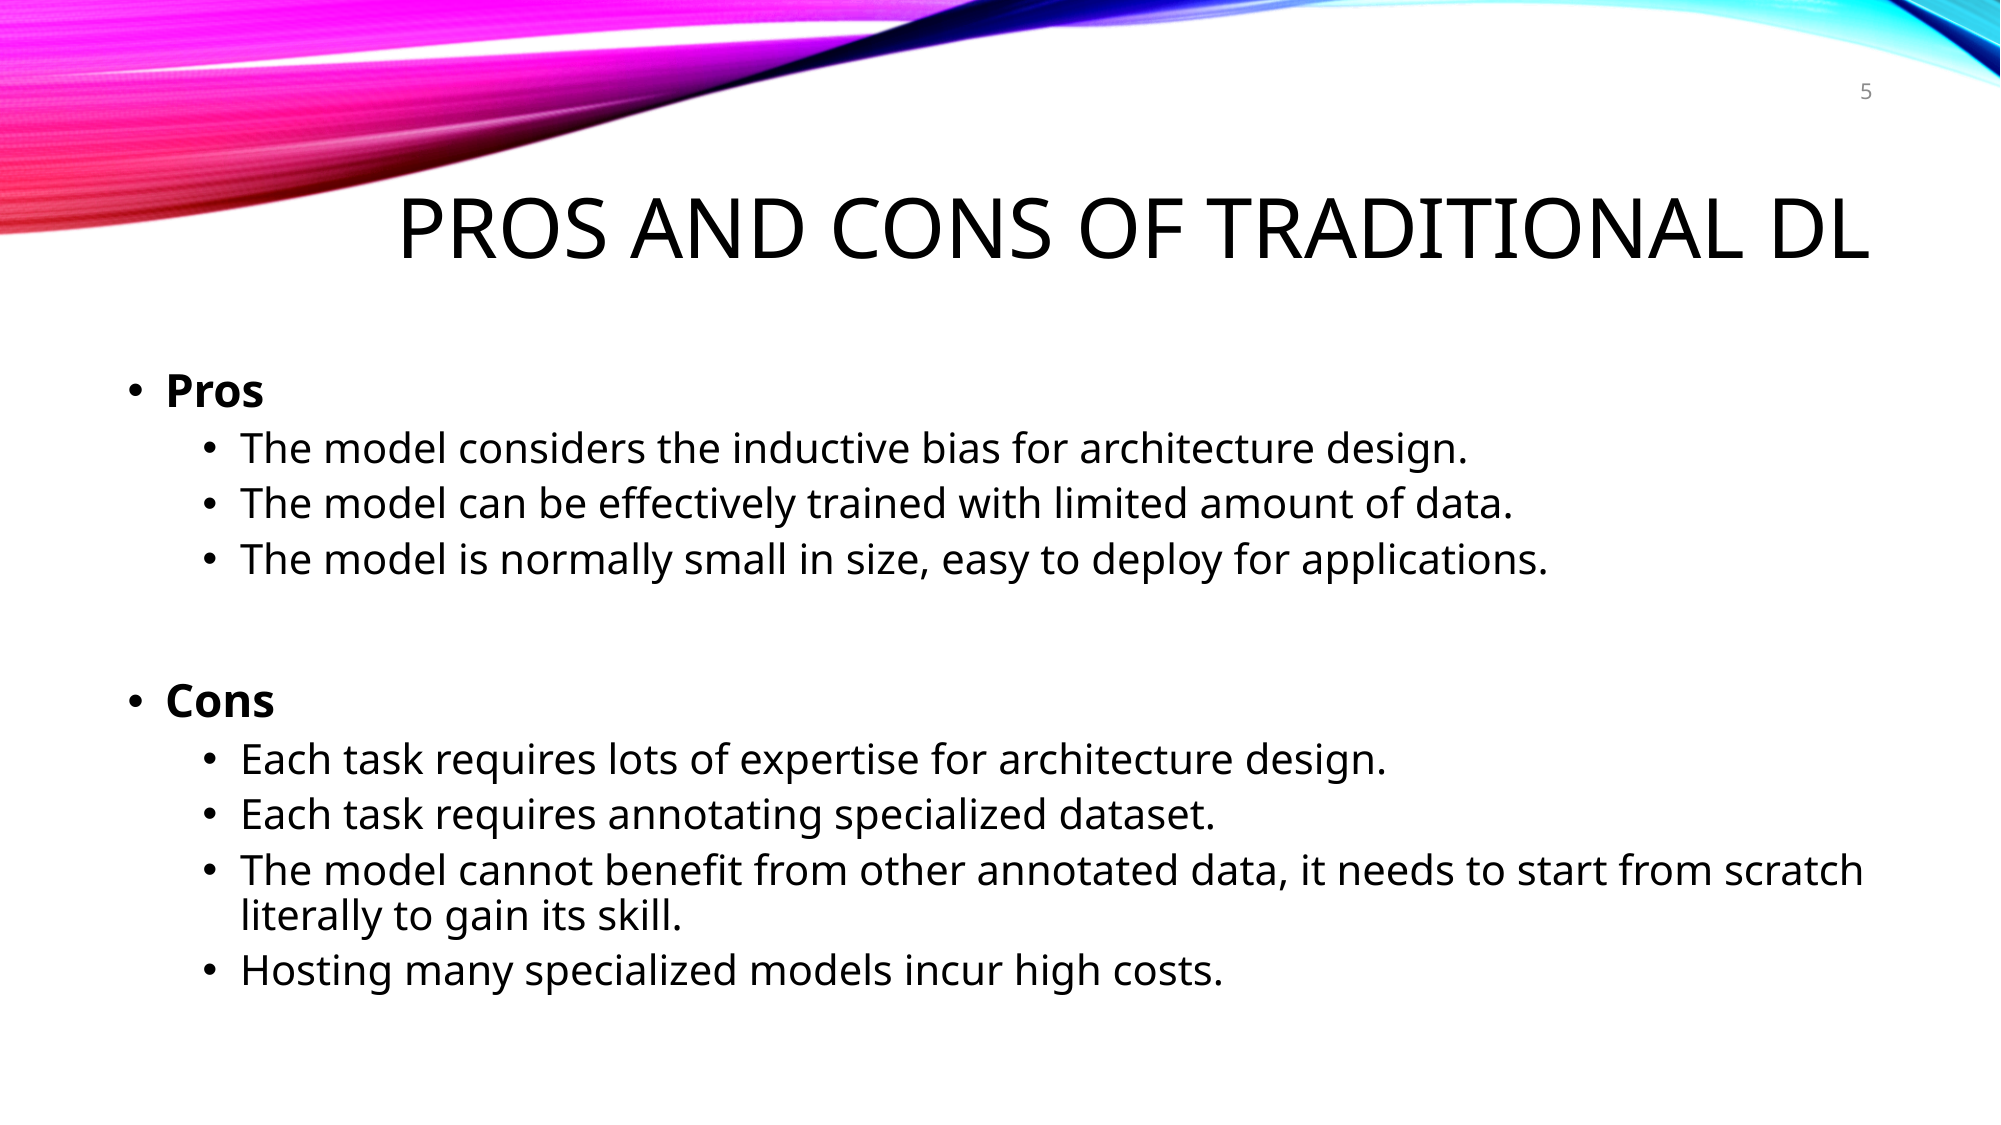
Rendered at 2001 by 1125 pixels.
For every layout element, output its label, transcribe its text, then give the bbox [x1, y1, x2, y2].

picture [0, 0, 2000, 237]
title Pros and Cons of traditional DL [340, 125, 1888, 338]
picture [1910, 0, 2000, 45]
picture [1890, 0, 2000, 75]
slide_number 4 [1437, 62, 1888, 123]
list Pros The model considers the inductive bias for architecture design. The model can be effectively trained with limited amount of data. The model is normally small in size, easy to deploy for applications. Cons Each task requires lots of expertise for architecture design. Each task requires annotating specialized dataset. The model cannot benefit from other annotated data, it needs to start from scratch literally to gain its skill. Hosting many specialized models incur high costs. [112, 360, 1888, 1021]
